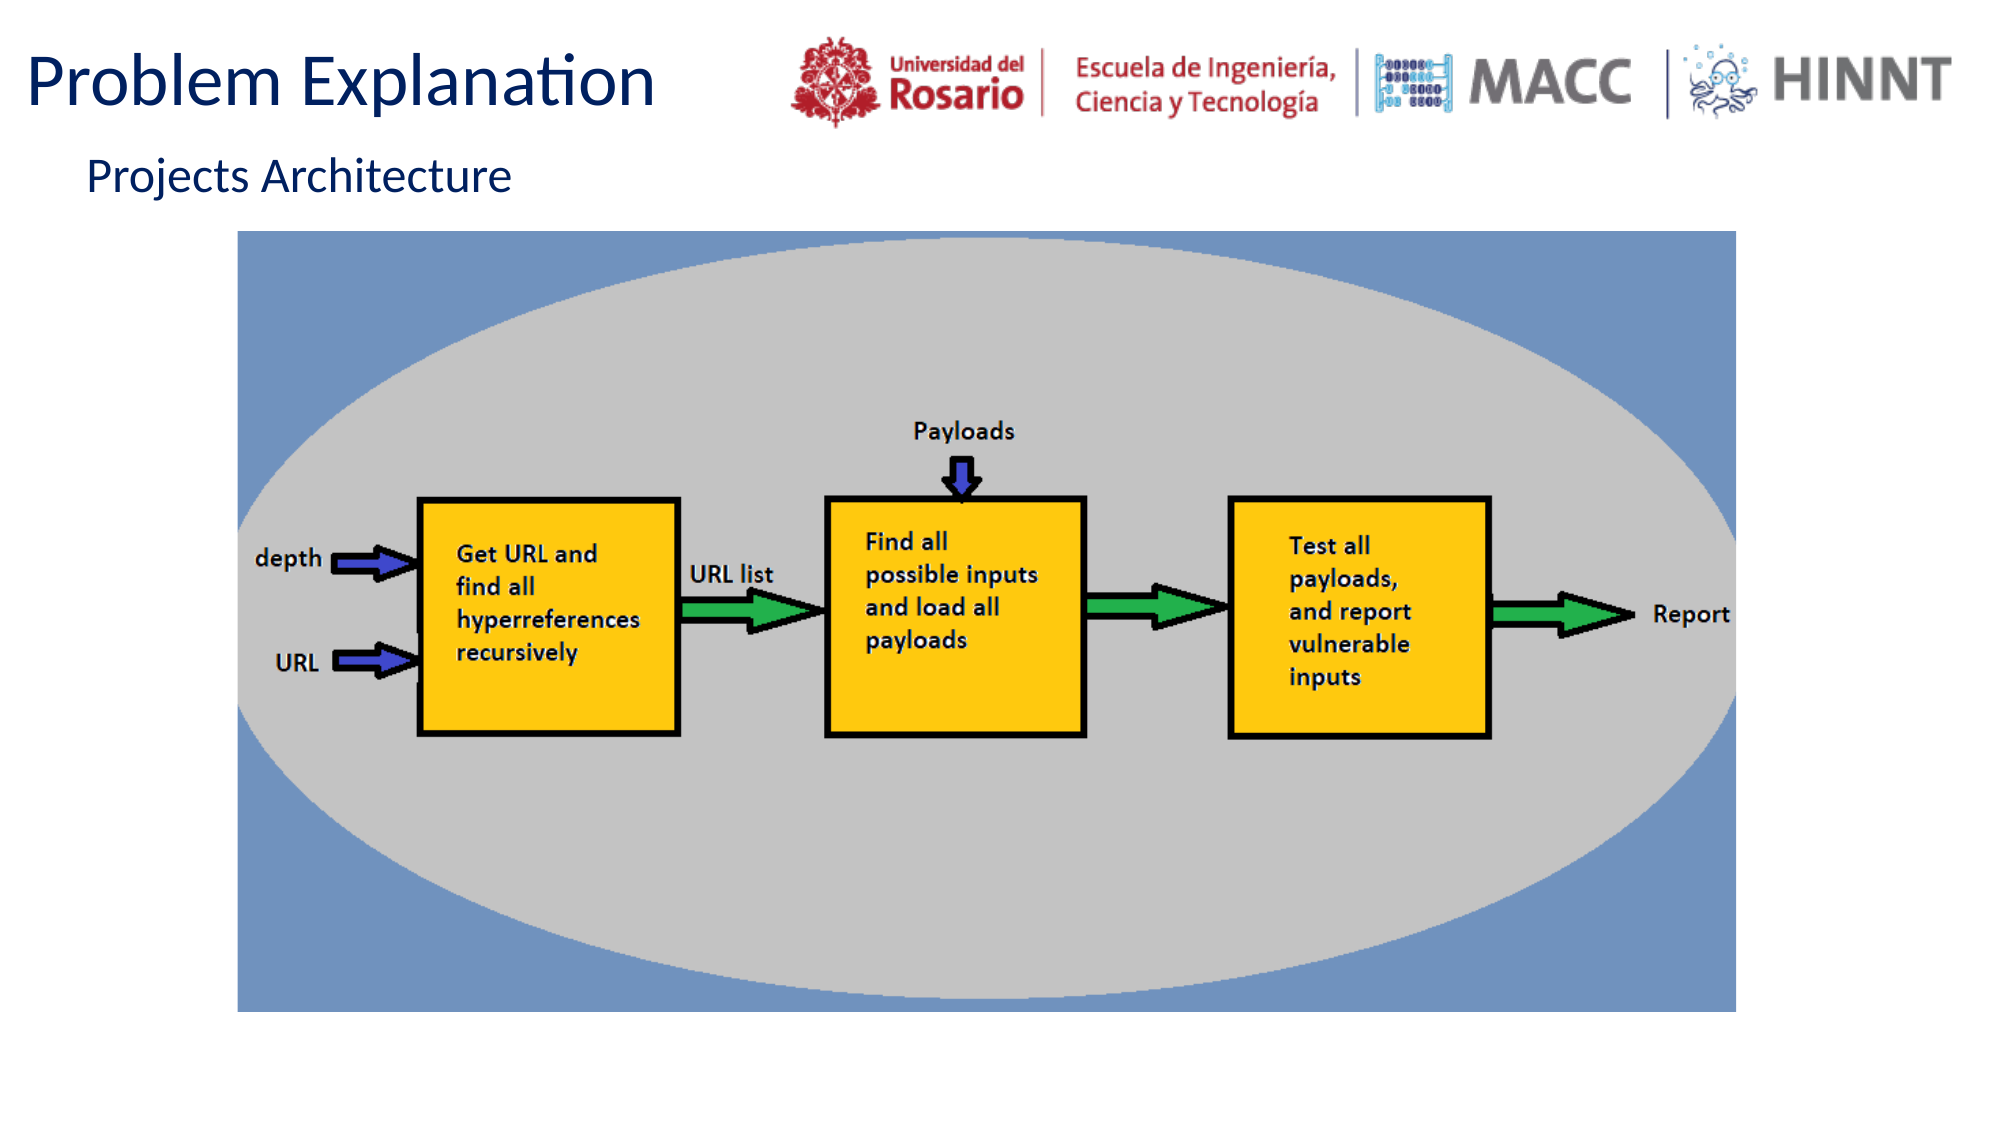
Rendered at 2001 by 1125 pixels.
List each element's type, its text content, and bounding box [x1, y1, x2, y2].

picture [237, 231, 1737, 1013]
text_box Problem Explanation [11, 23, 766, 130]
picture [771, 1, 1990, 151]
text_box [71, 194, 1817, 563]
text_box Projects Architecture [71, 135, 898, 211]
